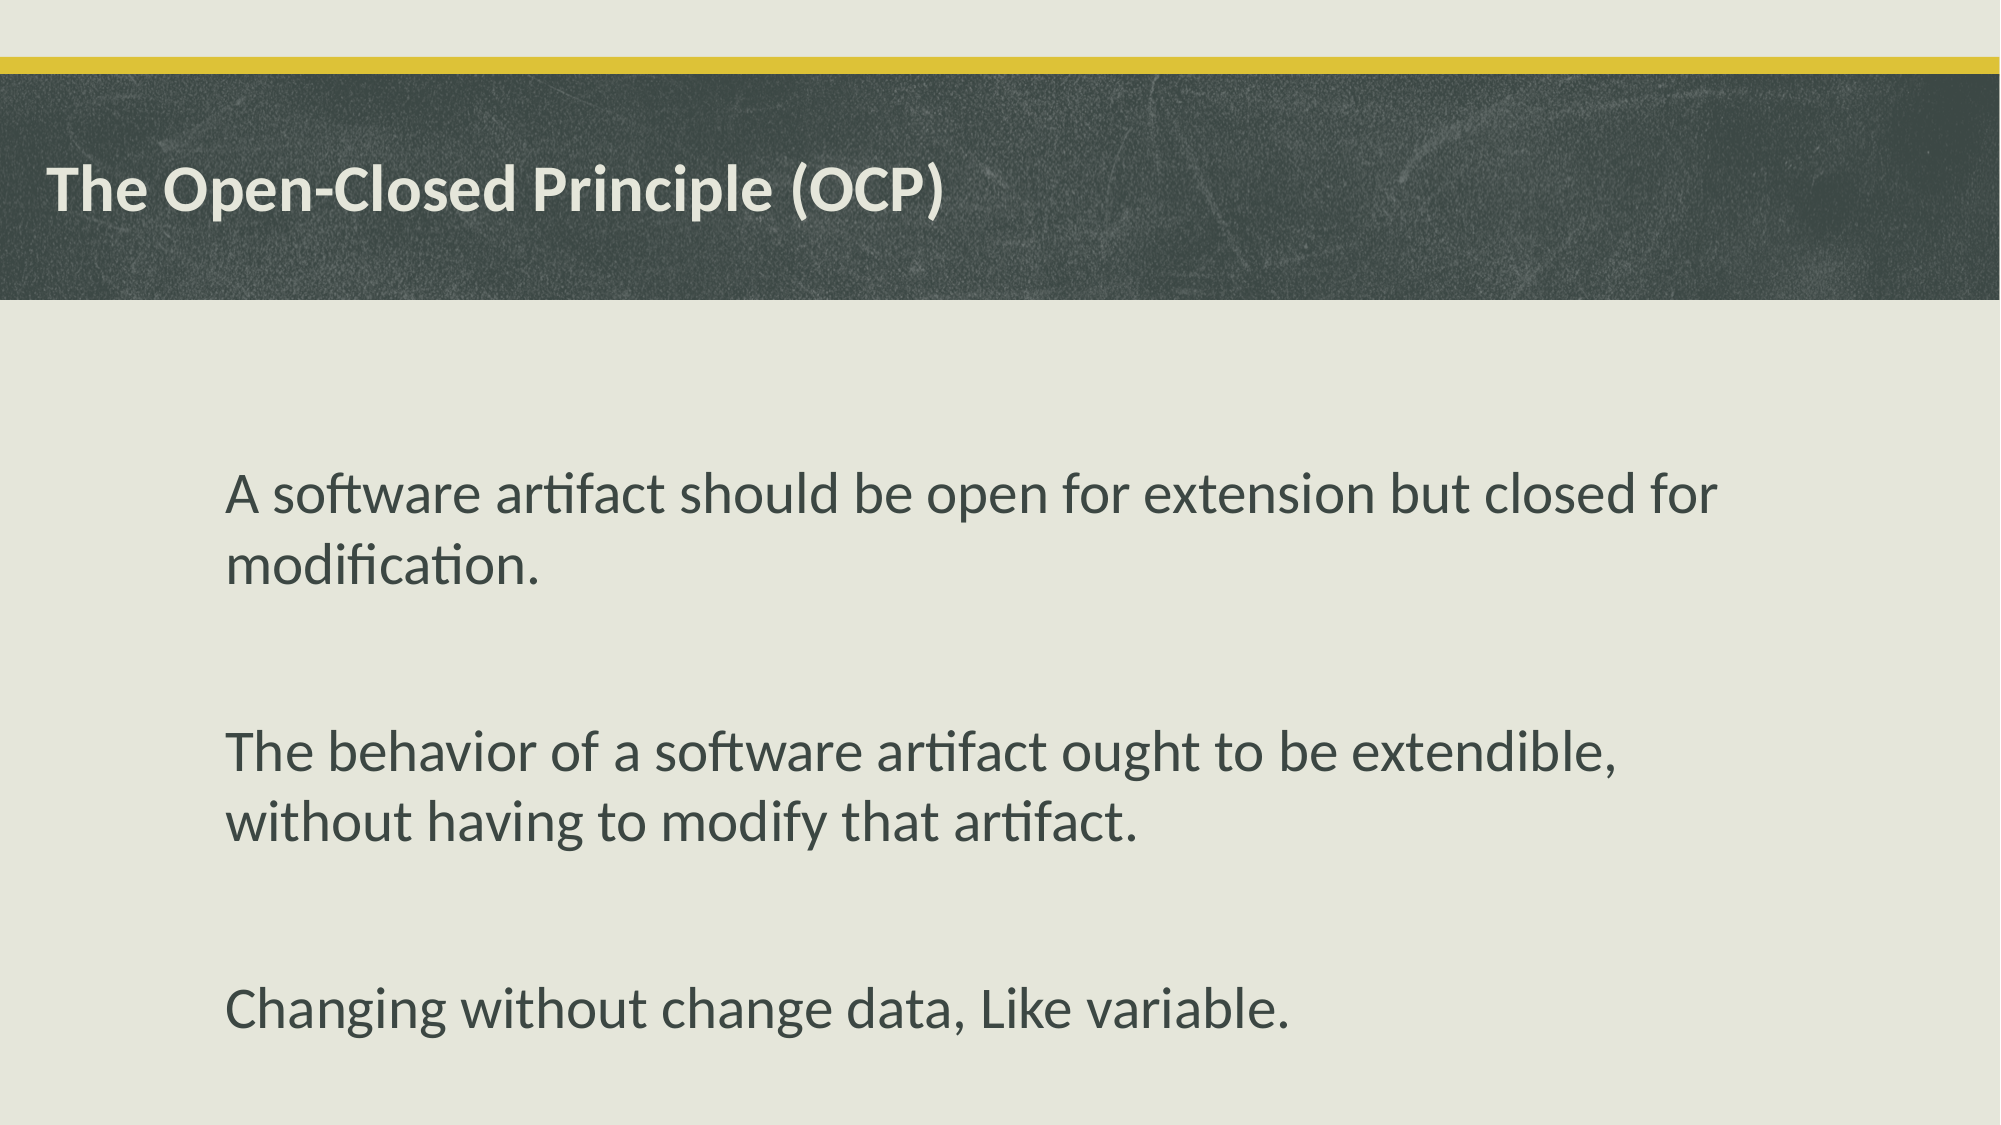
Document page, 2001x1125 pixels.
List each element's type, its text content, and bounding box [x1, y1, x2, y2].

title The Open-Closed Principle (OCP) [31, 76, 1612, 300]
picture [0, 74, 2000, 300]
list A software artifact should be open for extension but closed for modification. The behavior of a software artifact ought to be extendible, without having to modify that artifact. Changing without change data, Like variable. [210, 447, 1790, 1049]
